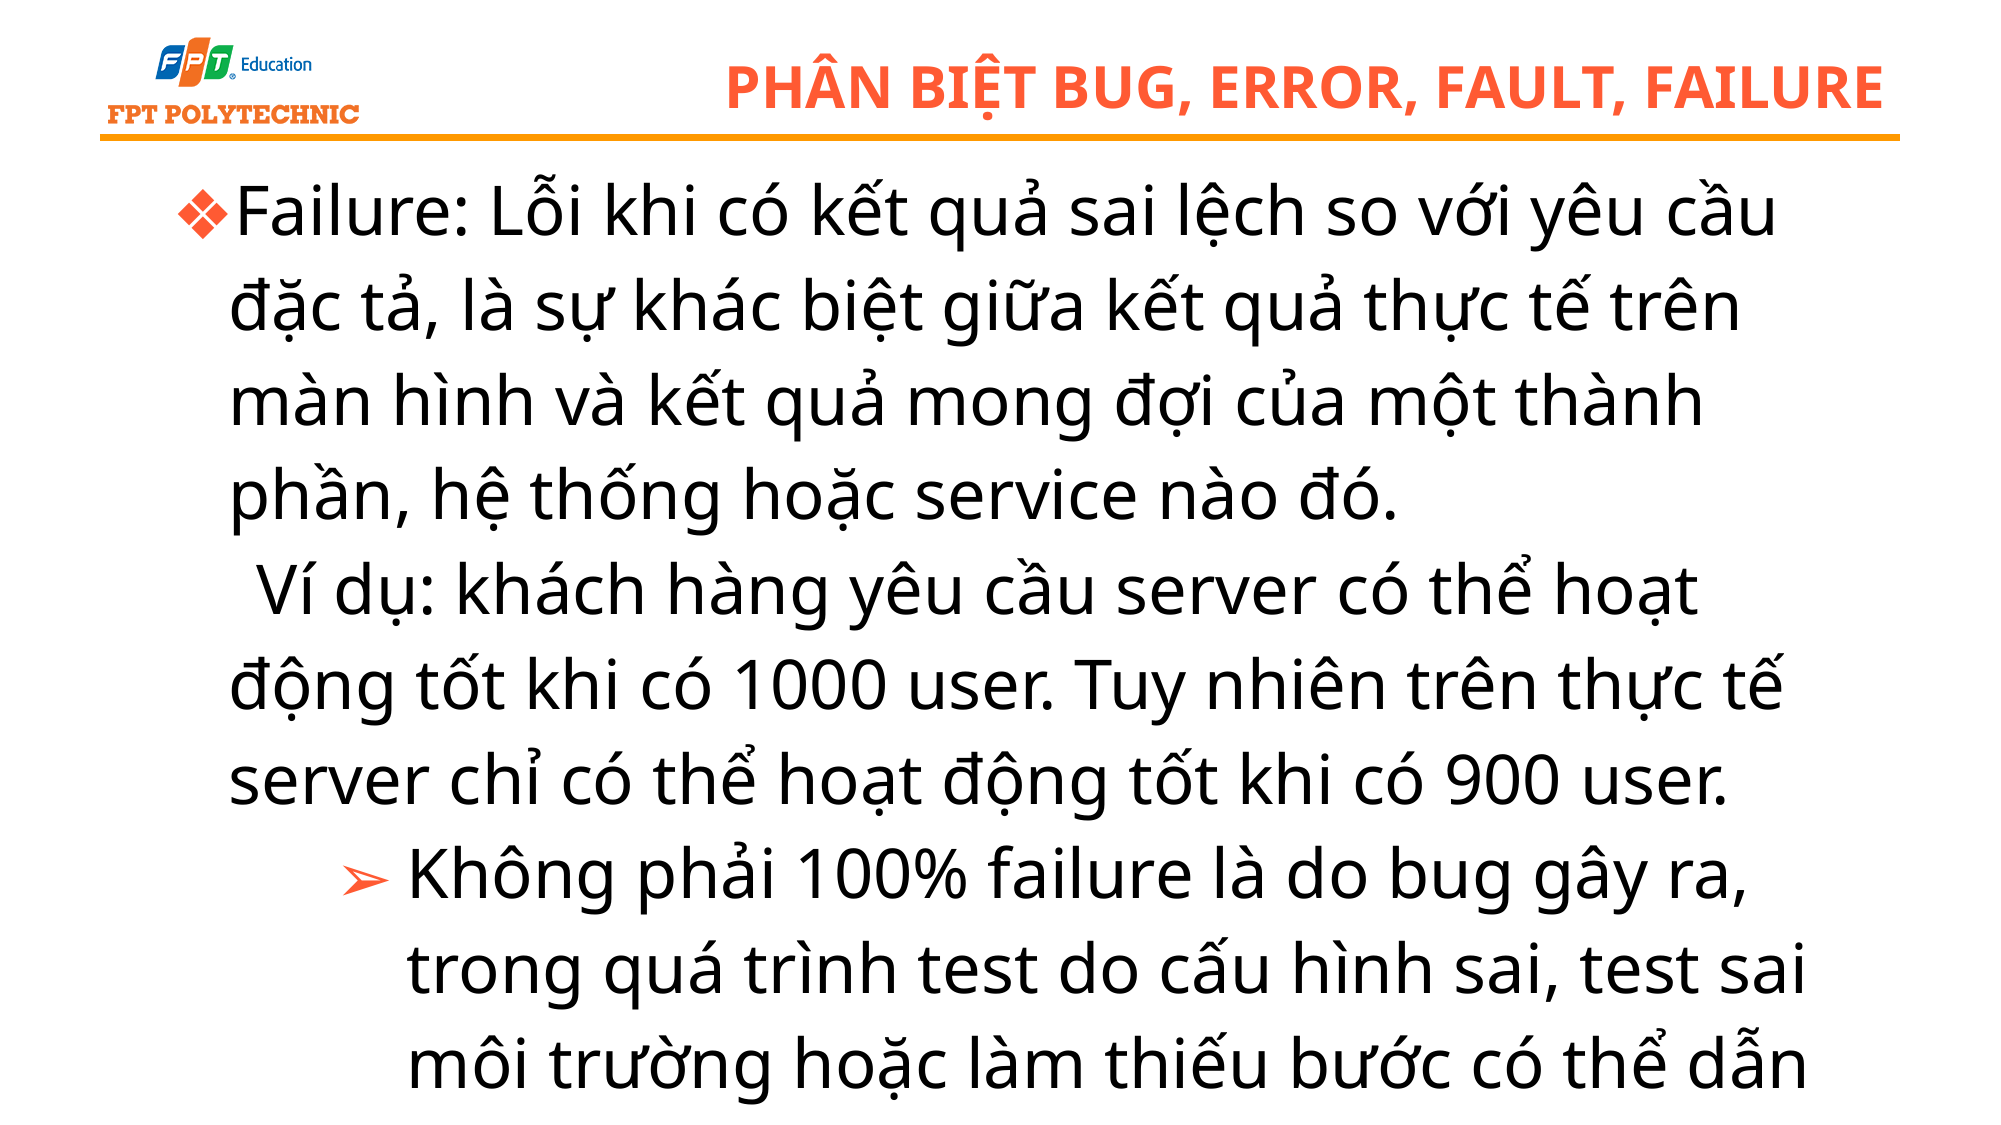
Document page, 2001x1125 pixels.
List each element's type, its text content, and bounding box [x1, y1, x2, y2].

list Failure: Lỗi khi có kết quả sai lệch so với yêu cầu đặc tả, là sự khác biệt giữa kết quả thực tế trên màn hình và kết quả mong đợi của một thành phần, hệ thống hoặc service nào đó. Ví dụ: khách hàng yêu cầu server có thể hoạt động tốt khi có 1000 user. Tuy nhiên trên thực tế server chỉ có thể hoạt động tốt khi có 900 user. Không phải 100% failure là do bug gây ra, trong quá trình test do cấu hình sai, test sai môi trường hoặc làm thiếu bước có thể dẫn đến failure. [91, 146, 1900, 1109]
picture [99, 135, 367, 143]
title phân biệt bug, error, fault, failure [366, 45, 1900, 125]
picture [99, 25, 367, 134]
